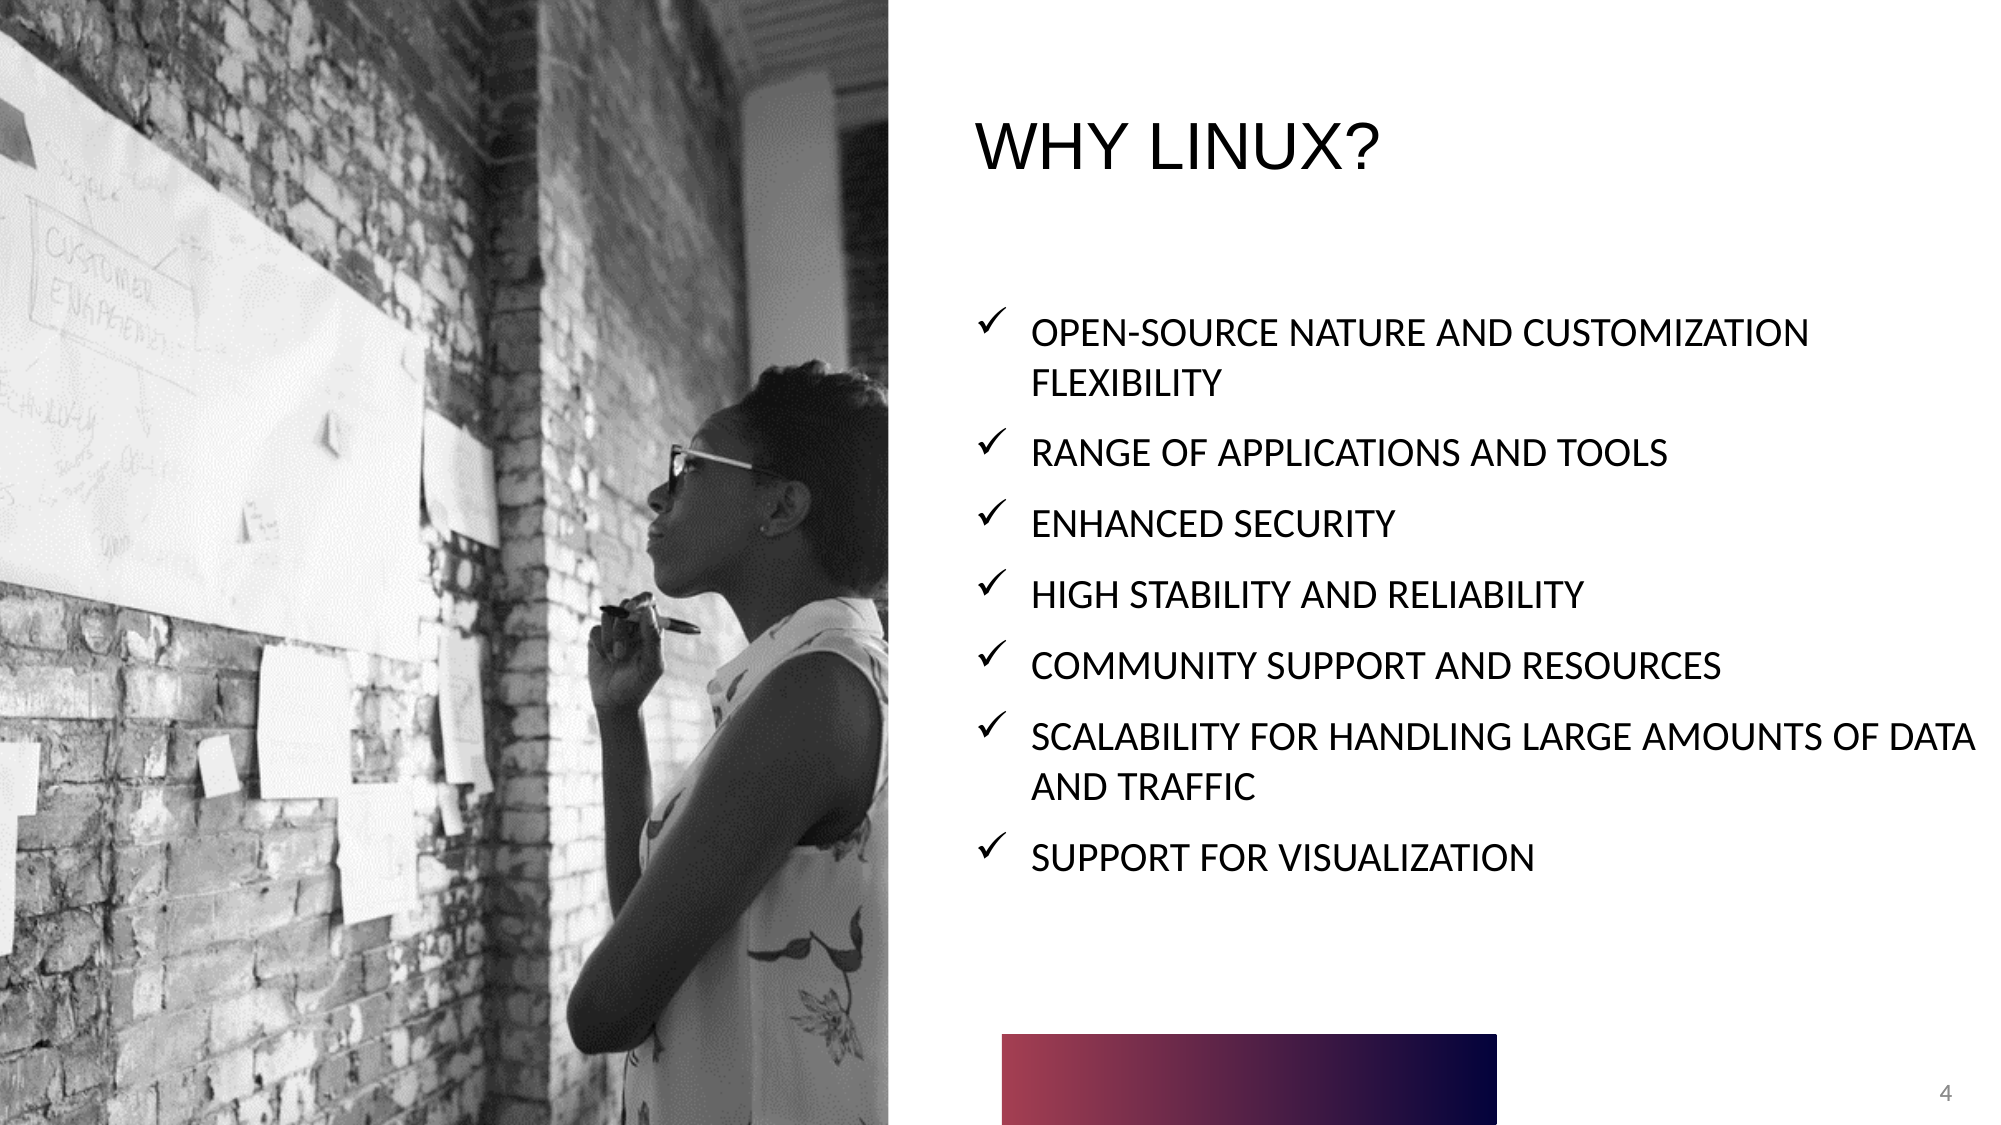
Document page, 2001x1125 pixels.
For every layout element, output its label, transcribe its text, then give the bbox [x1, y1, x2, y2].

text_box Open-source nature and customization flexibility Range of applications and tools Enhanced security High stability and reliability Community support and resources Scalability for handling large amounts of data and traffic Support for visualization [959, 296, 2000, 984]
picture [0, 0, 889, 1125]
slide_number 4 [1894, 1061, 1968, 1121]
text_box Why Linux? [959, 95, 1432, 185]
